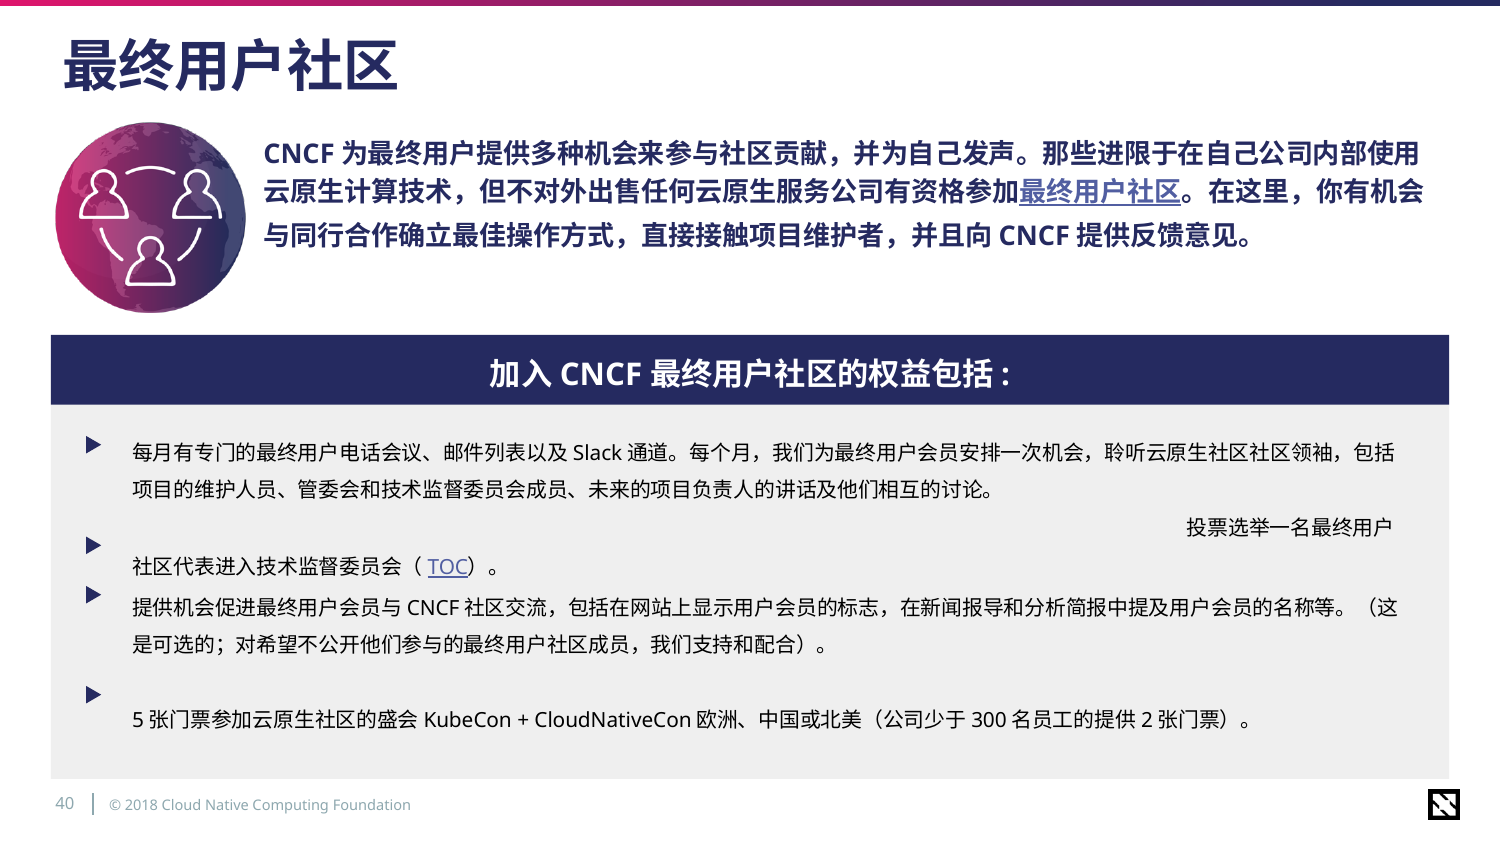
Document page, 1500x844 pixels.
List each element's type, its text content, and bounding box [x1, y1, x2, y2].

text_box [86, 536, 102, 555]
text_box 每月有专门的最终用户电话会议、邮件列表以及Slack通道。每个月，我们为最终用户会员安排一次机会，聆听云原生社区社区领袖，包括项目的维护人员、管委会和技术监督委员会成员、未来的项目负责人的讲话及他们相互的讨论。 投票选举一名最终用户社区代表进入技术监督委员会（TOC）。 提供机会促进最终用户会员与CNCF社区交流，包括在网站上显示用户会员的标志，在新闻报导和分析简报中提及用户会员的名称等。（这是可选的；对希望不公开他们参与的最终用户社区成员，我们支持和配合）。 5张门票参加云原生社区的盛会KubeCon + CloudNativeCon欧洲、中国或北美（公司少于300名员工的提供2张门票）。 [42, 419, 1421, 763]
text_box CNCF为最终用户提供多种机会来参与社区贡献，并为自己发声。那些进限于在自己公司内部使用云原生计算技术，但不对外出售任何云原生服务公司有资格参加最终用户社区。在这里，你有机会与同行合作确立最佳操作方式，直接接触项目维护者，并且向CNCF提供反馈意见。 [248, 116, 1451, 269]
text_box [86, 685, 102, 704]
text_box [86, 435, 102, 454]
picture [51, 118, 249, 317]
text_box [86, 585, 102, 604]
text_box 加入CNCF最终用户社区的权益包括: [50, 334, 1450, 405]
title 最终用户社区 [42, 27, 1458, 101]
text_box [50, 405, 1450, 779]
picture [1428, 789, 1460, 820]
